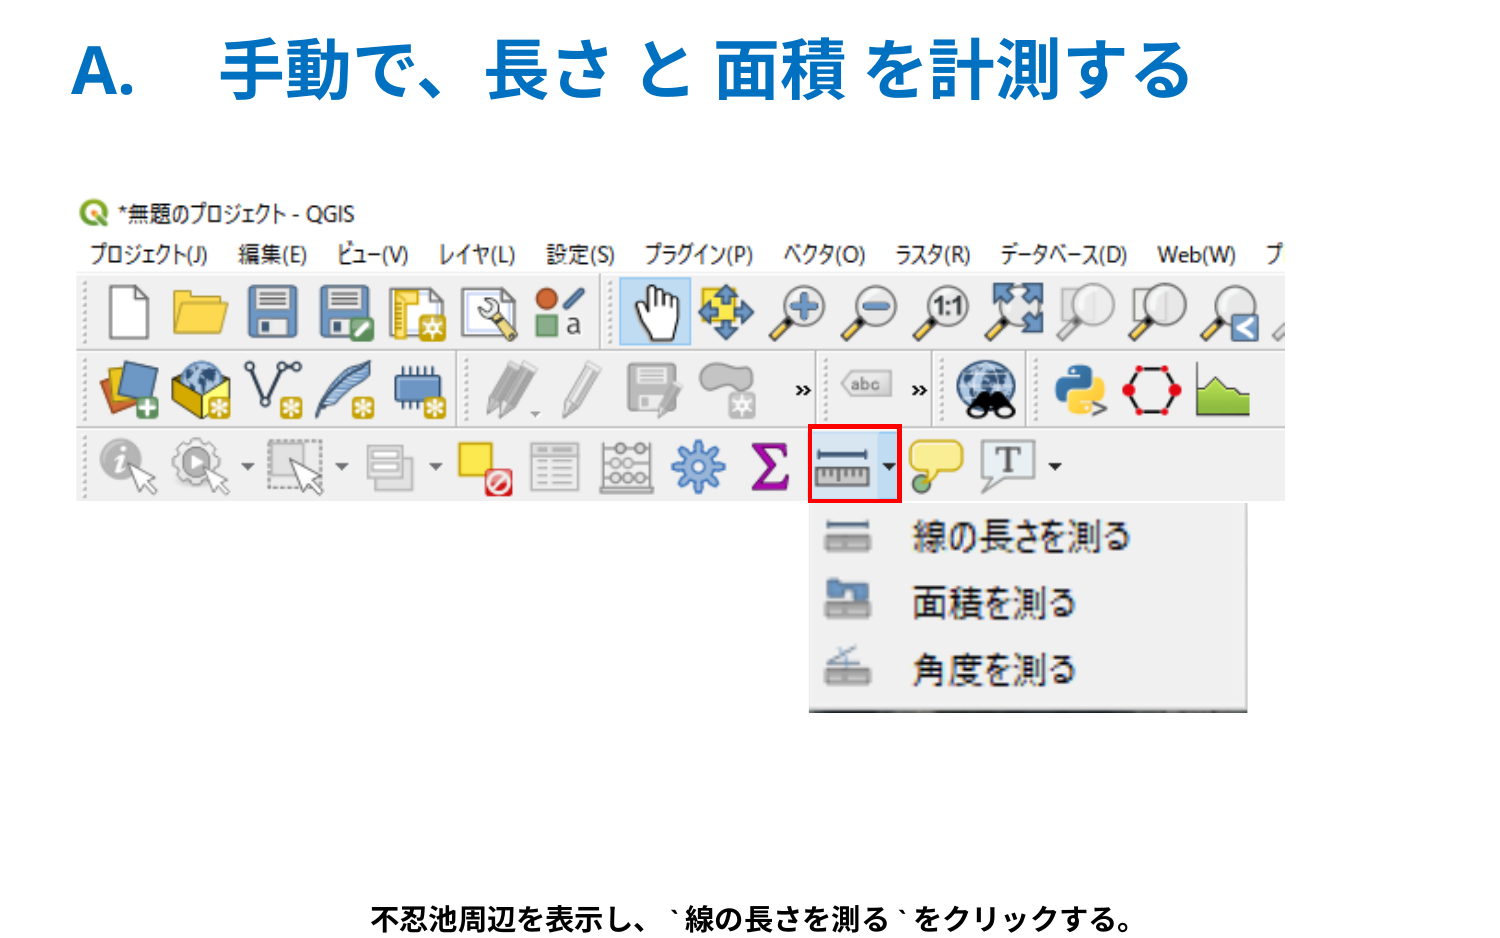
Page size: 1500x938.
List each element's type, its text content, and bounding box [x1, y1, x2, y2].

text_box 不忍池周辺を表示し、`線の長さを測る`をクリックする。 [355, 894, 1163, 938]
title A. 手動で、長さ と 面積 を計測する [56, 24, 1419, 121]
picture [76, 193, 1285, 501]
picture [808, 503, 1248, 713]
